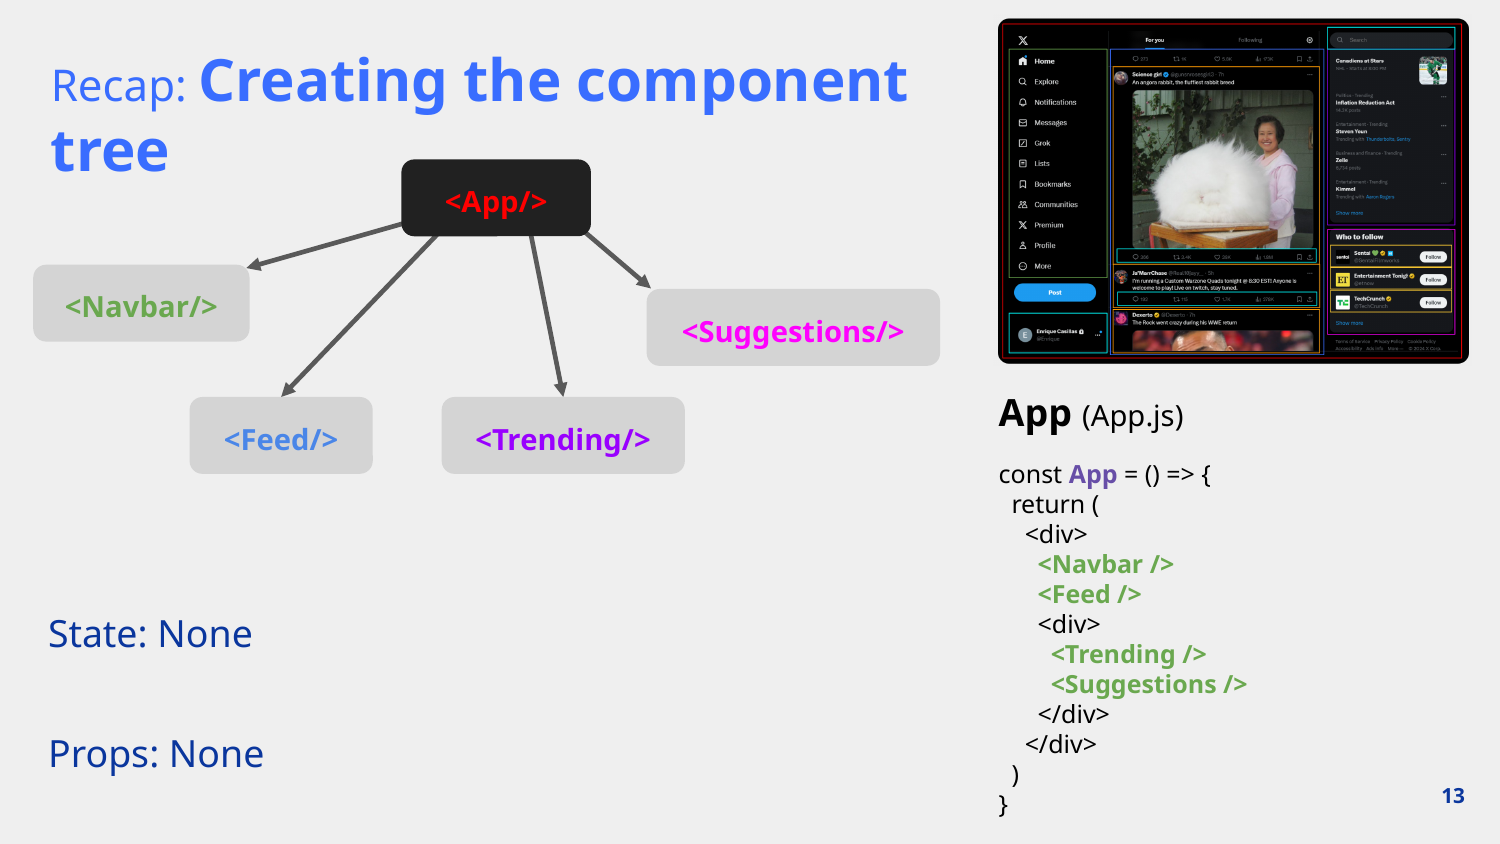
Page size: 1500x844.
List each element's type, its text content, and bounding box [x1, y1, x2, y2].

text_box <Feed/> [189, 396, 373, 474]
text_box <Trending/> [441, 396, 685, 474]
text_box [529, 228, 564, 398]
text_box const App = () => { return ( <div> <Navbar /> <Feed /> <div> <Trending /> <Suggestions /> </div> </div> ) } [983, 443, 1449, 830]
picture [993, 14, 1472, 367]
text_box <App/> [401, 159, 591, 237]
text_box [572, 221, 652, 289]
text_box Props: None [33, 714, 326, 820]
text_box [246, 219, 418, 269]
text_box App (App.js) [983, 374, 1291, 452]
text_box <Navbar/> [33, 264, 250, 342]
slide_number ‹#› [1449, 764, 1480, 830]
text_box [280, 228, 444, 398]
text_box State: None [33, 594, 326, 679]
text_box <Suggestions/> [646, 288, 941, 366]
title Recap: Creating the component tree [35, 28, 971, 134]
